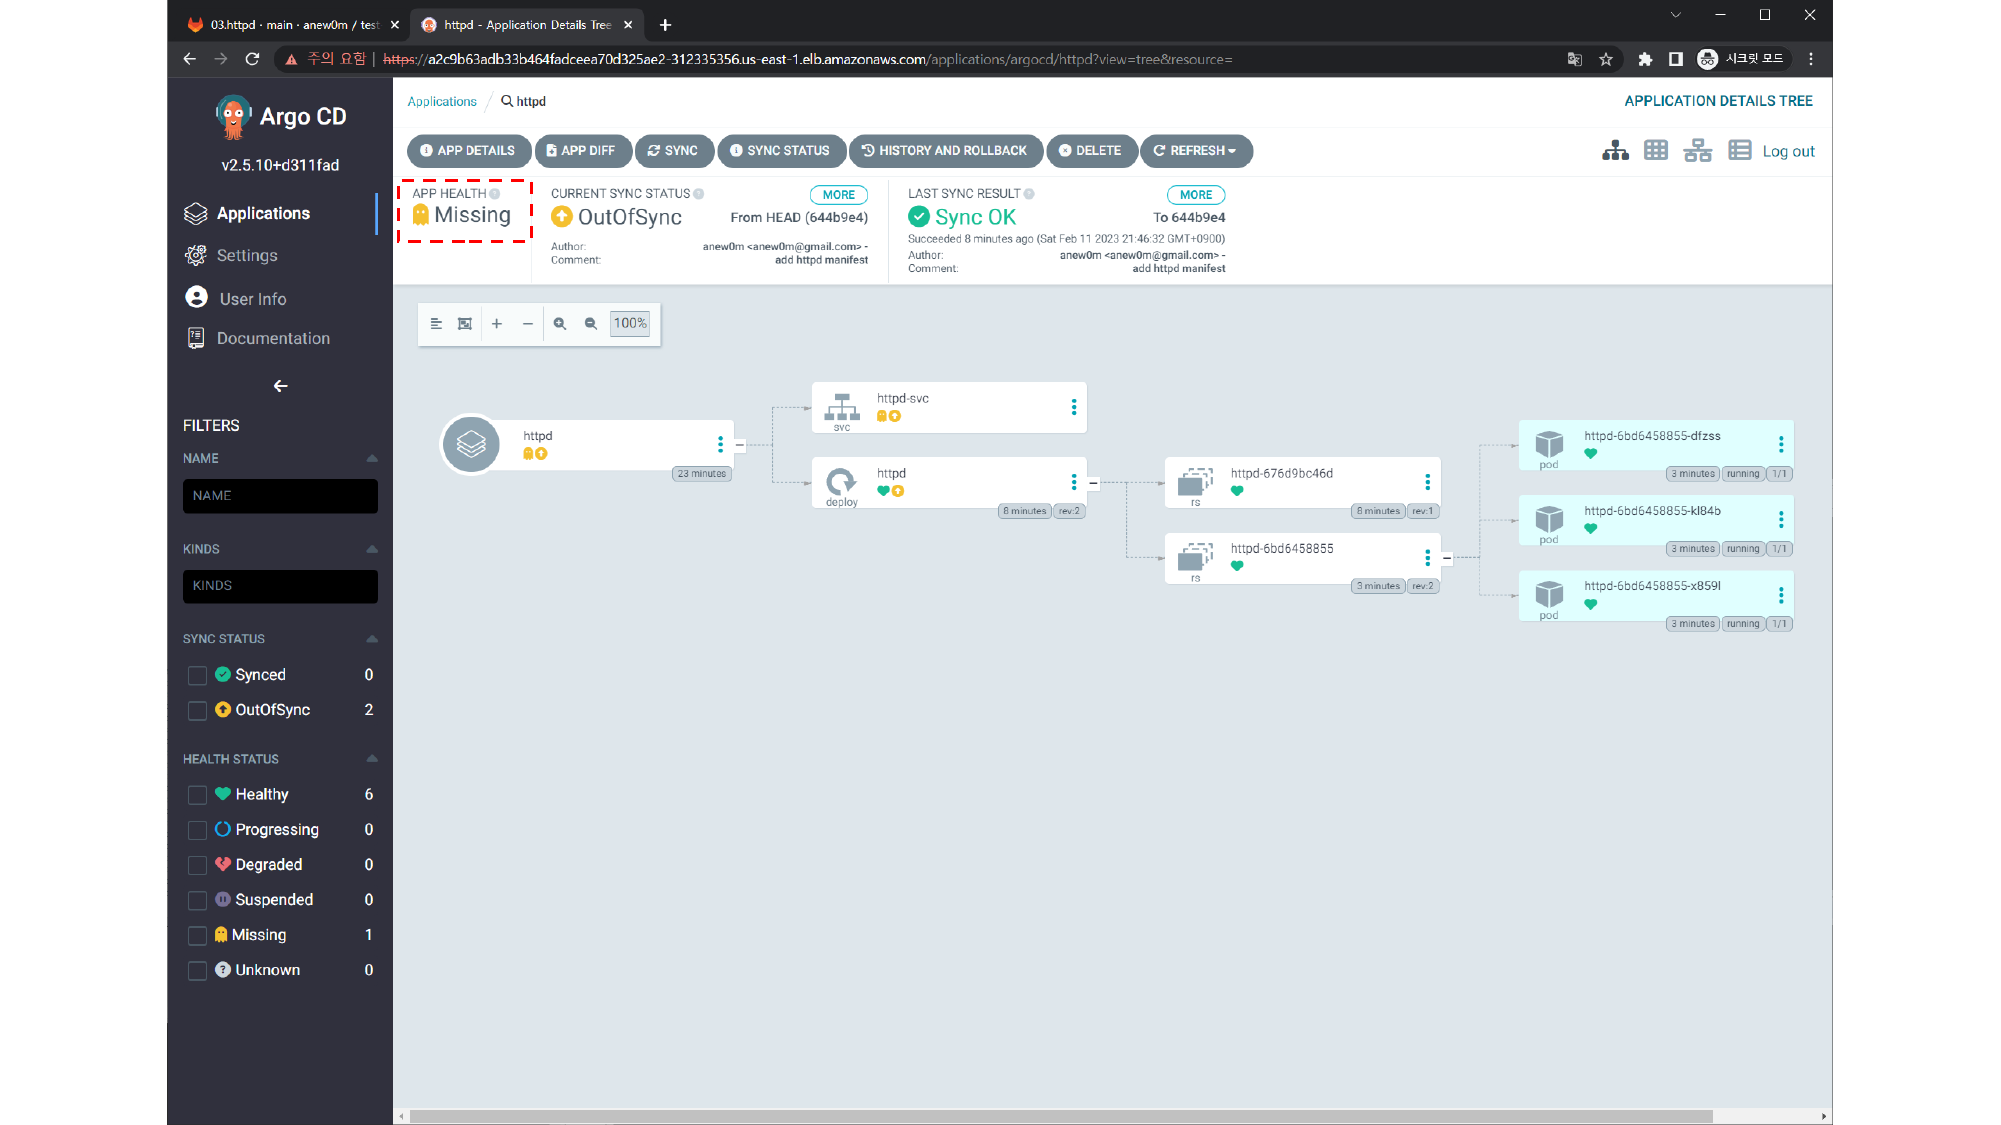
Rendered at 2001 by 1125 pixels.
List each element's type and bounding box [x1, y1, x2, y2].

picture [167, 0, 1833, 1125]
